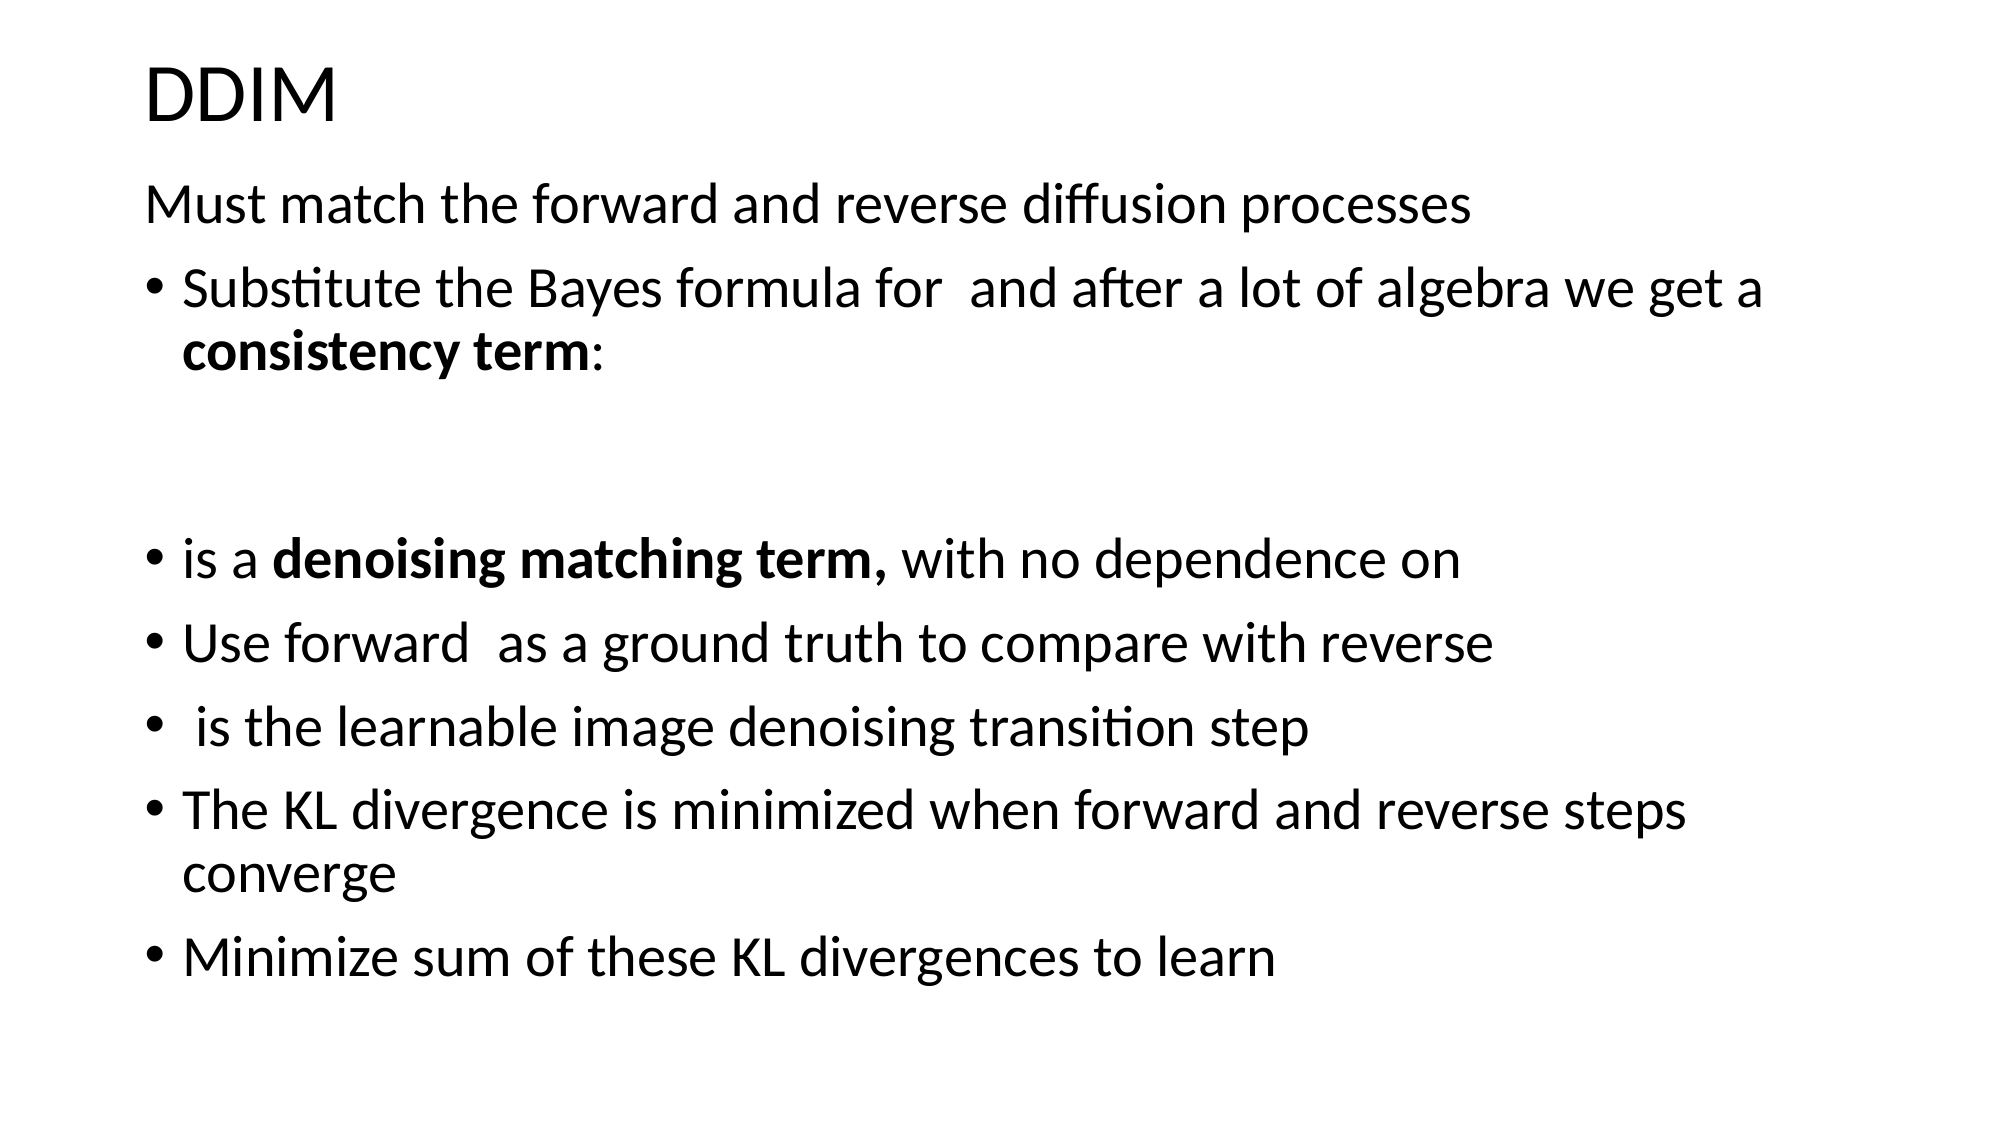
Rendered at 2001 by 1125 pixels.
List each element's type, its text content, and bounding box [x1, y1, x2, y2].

title DDIM [129, 22, 1855, 166]
